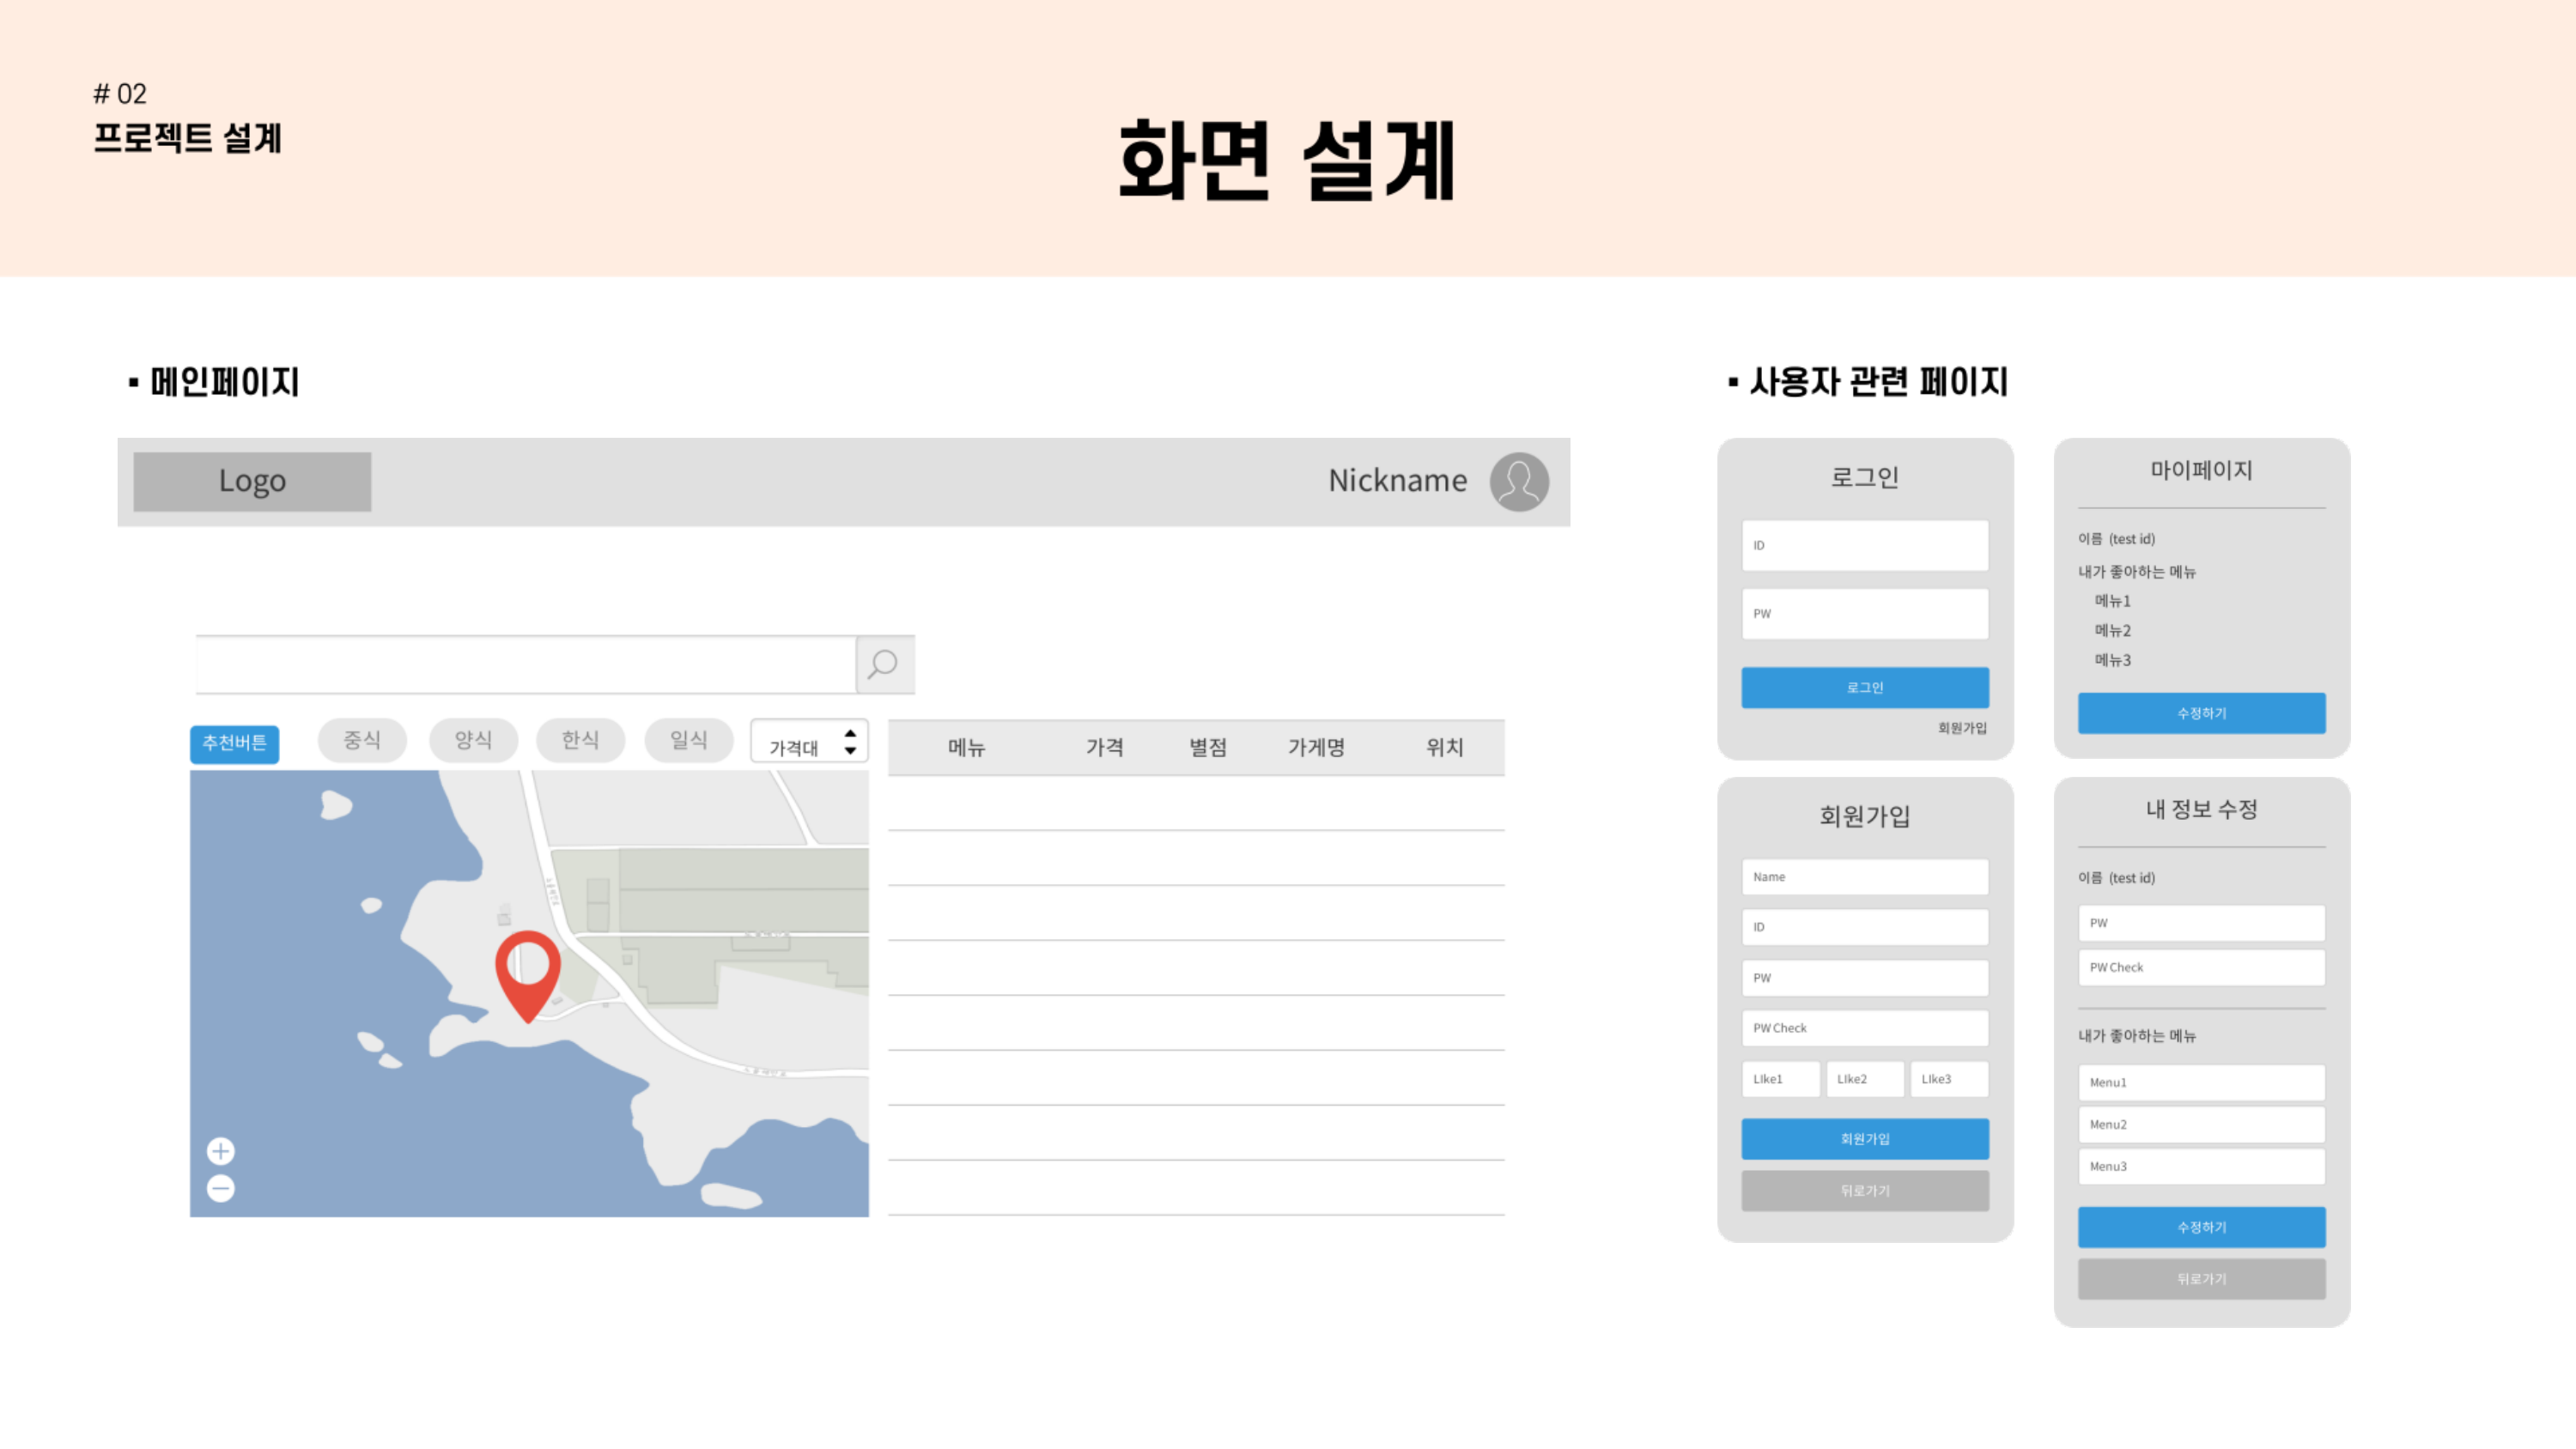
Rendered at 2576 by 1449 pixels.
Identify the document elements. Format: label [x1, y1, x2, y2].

picture [852, 88, 1494, 240]
text_box [1717, 361, 2352, 1329]
picture [87, 72, 298, 177]
picture [1712, 355, 2023, 422]
text_box [0, 0, 2576, 277]
text_box [118, 361, 1571, 1329]
picture [112, 356, 315, 412]
